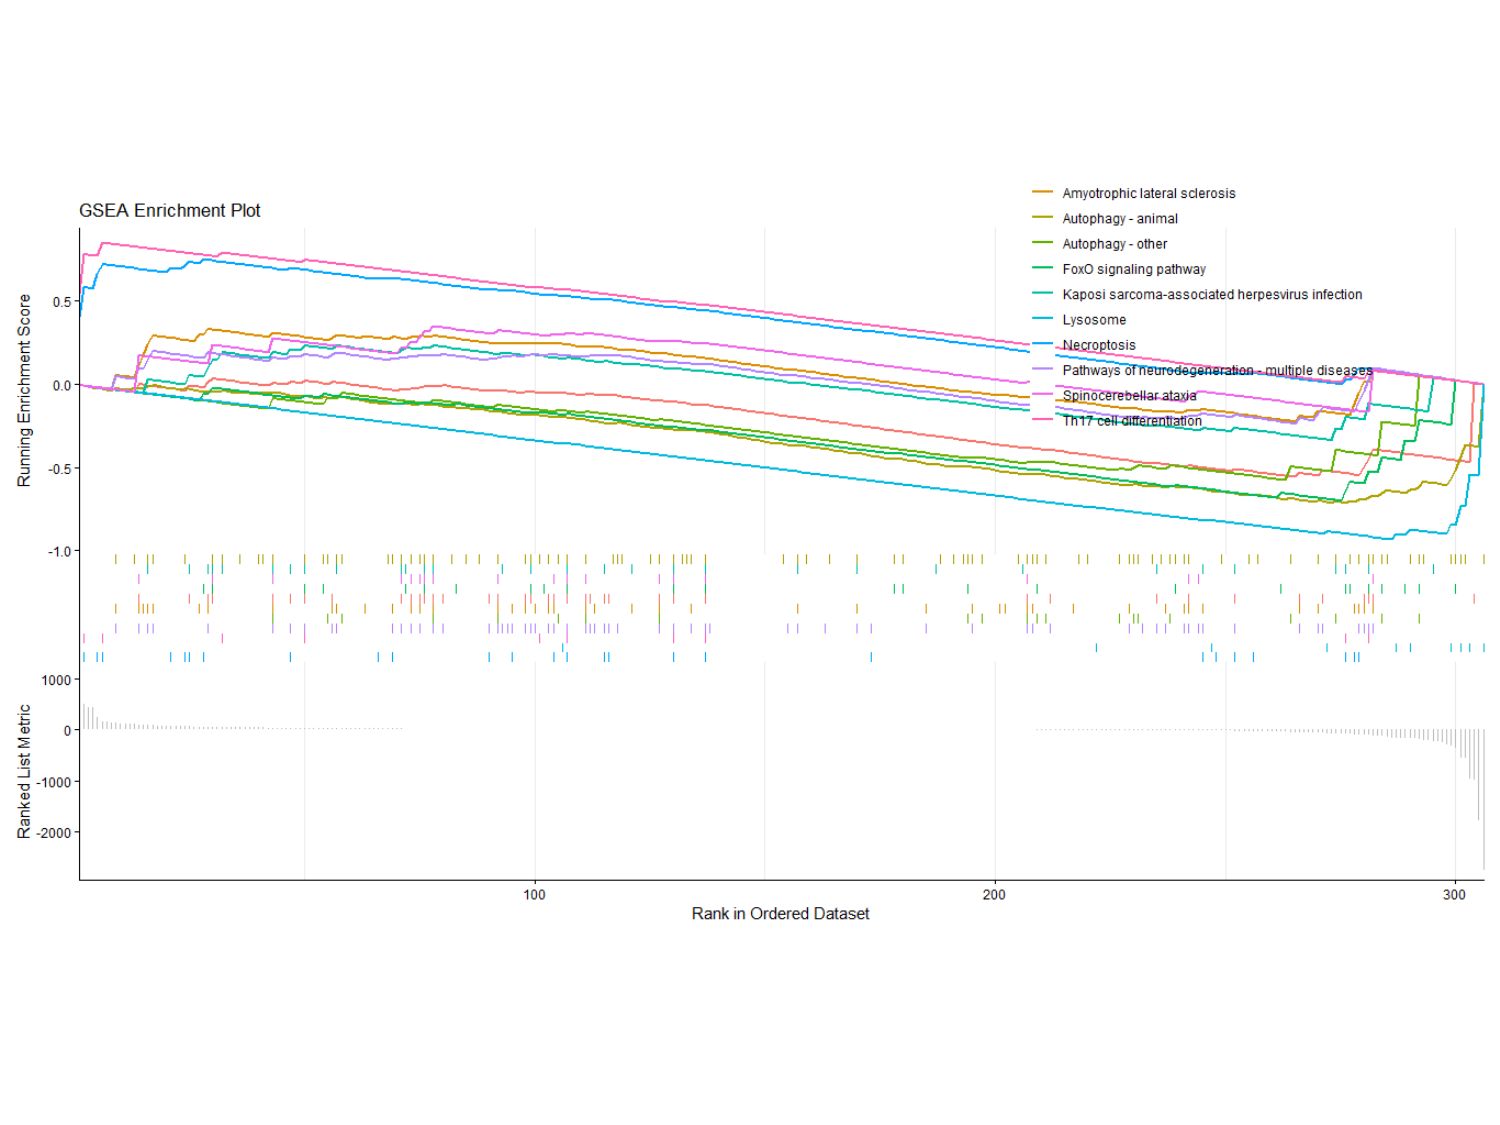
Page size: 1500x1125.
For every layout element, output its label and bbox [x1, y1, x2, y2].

picture [0, 186, 1500, 939]
